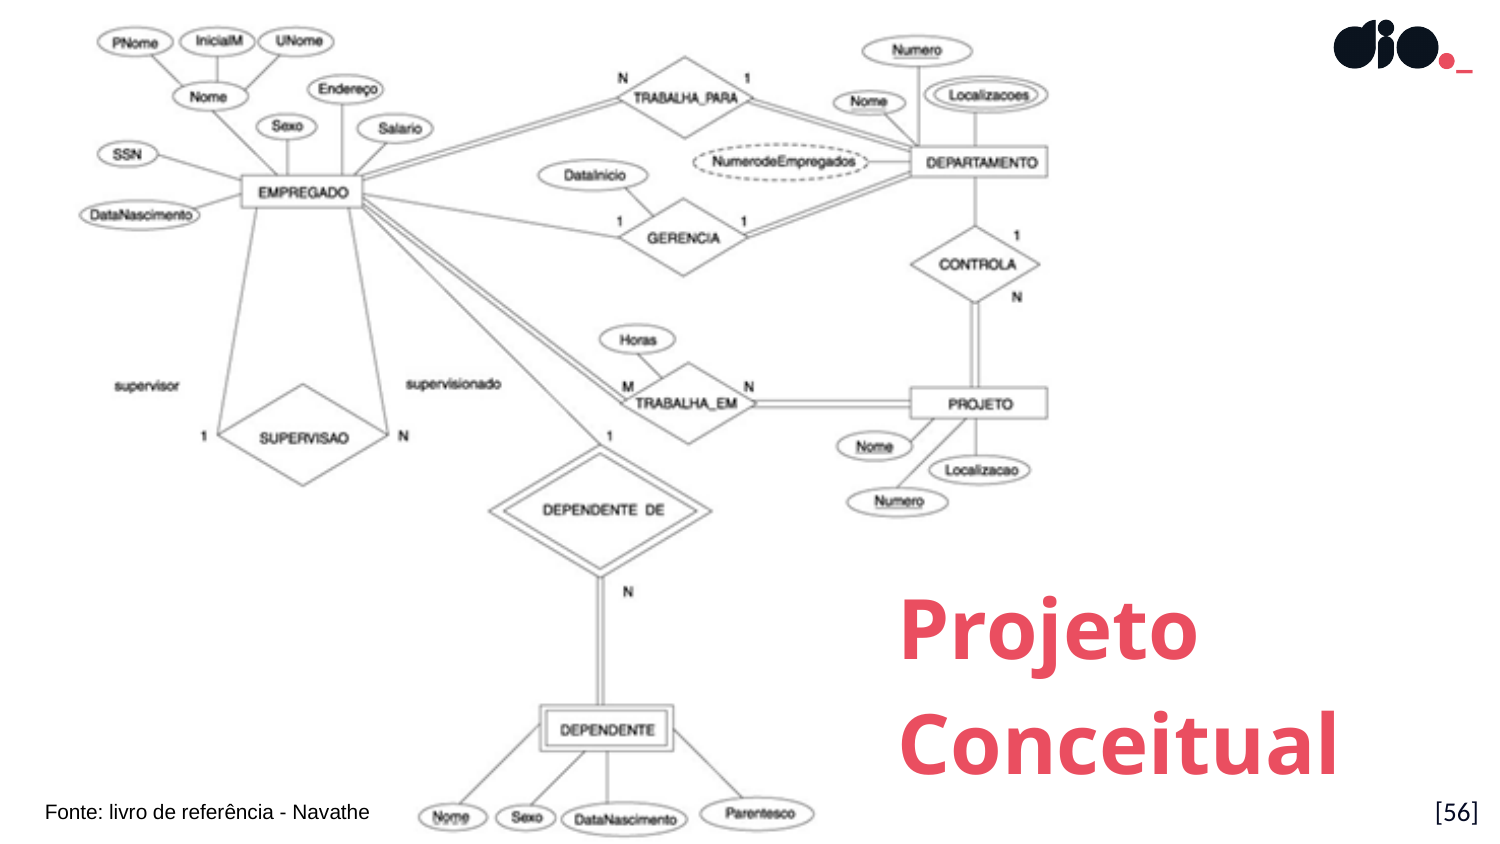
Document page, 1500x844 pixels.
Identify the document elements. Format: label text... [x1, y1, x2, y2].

text_box Fonte: livro de referência - Navathe [0, 791, 61, 832]
text_box Projeto Conceitual [1068, 607, 1500, 746]
picture [66, 0, 1064, 844]
picture [1333, 19, 1473, 74]
slide_number [<número>] [1403, 779, 1494, 844]
